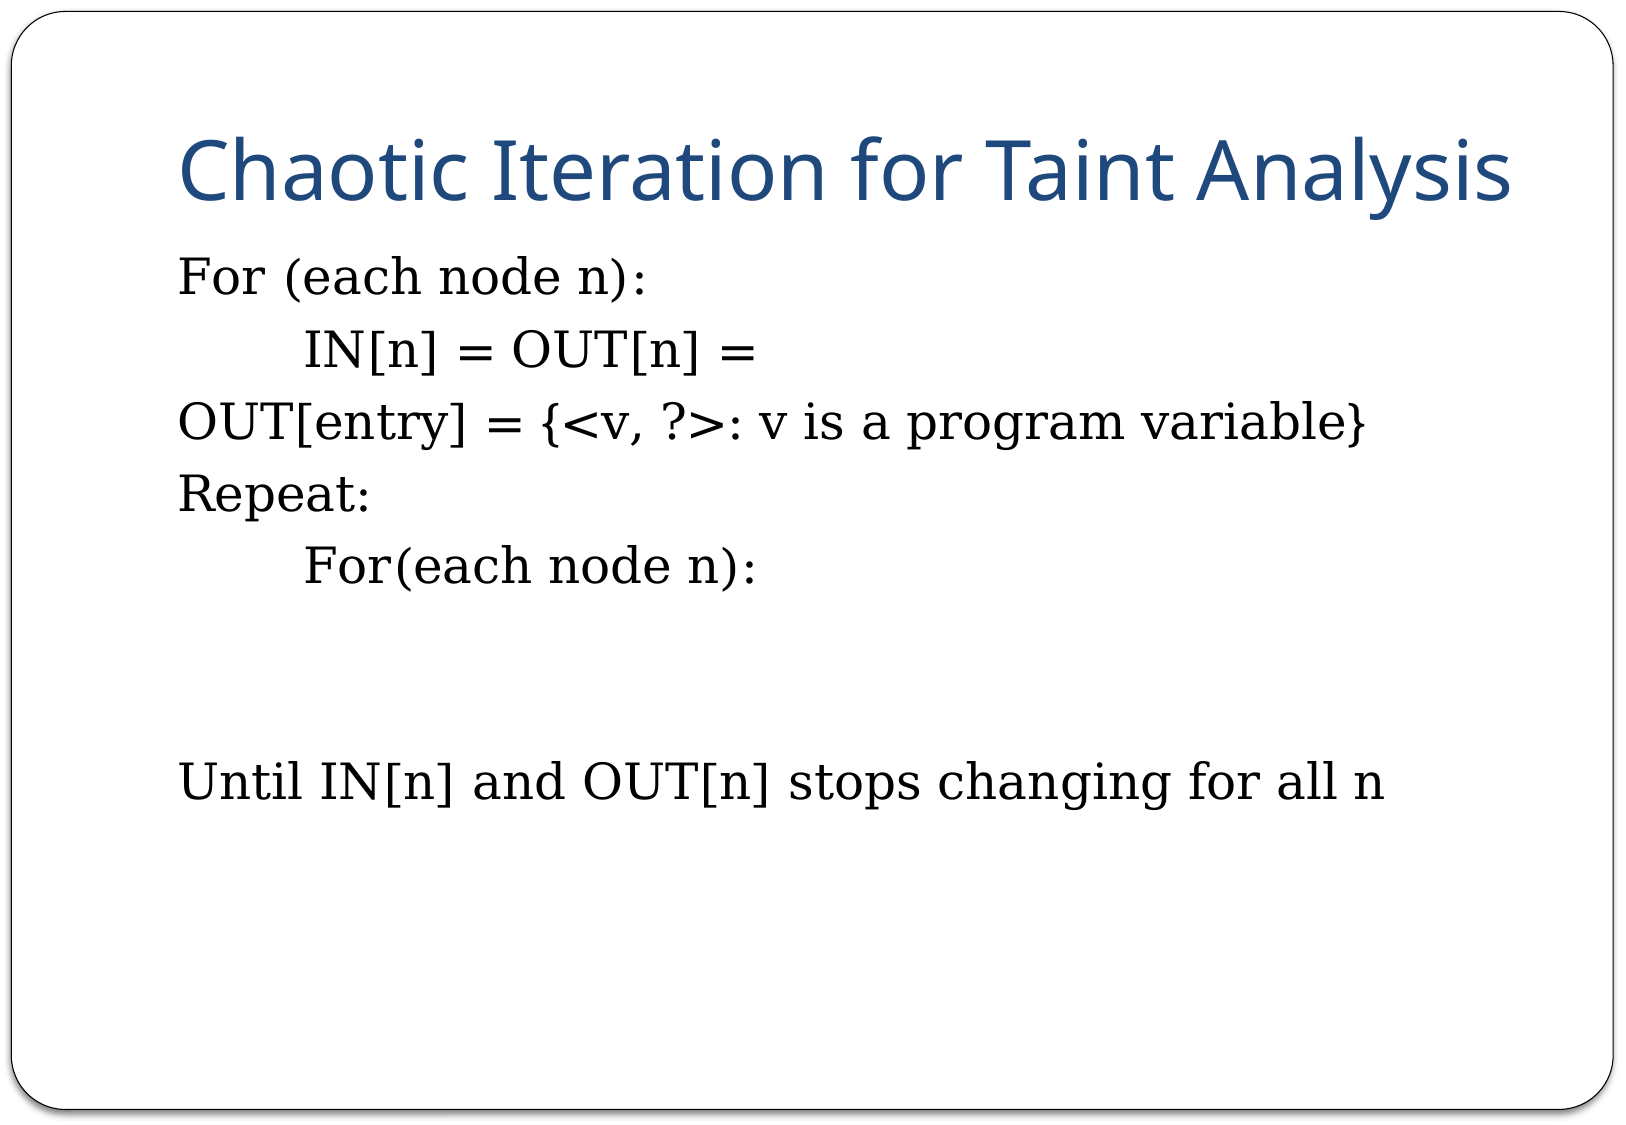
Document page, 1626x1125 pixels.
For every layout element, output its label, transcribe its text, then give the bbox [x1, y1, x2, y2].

title Chaotic Iteration for Taint Analysis [162, 45, 1544, 233]
